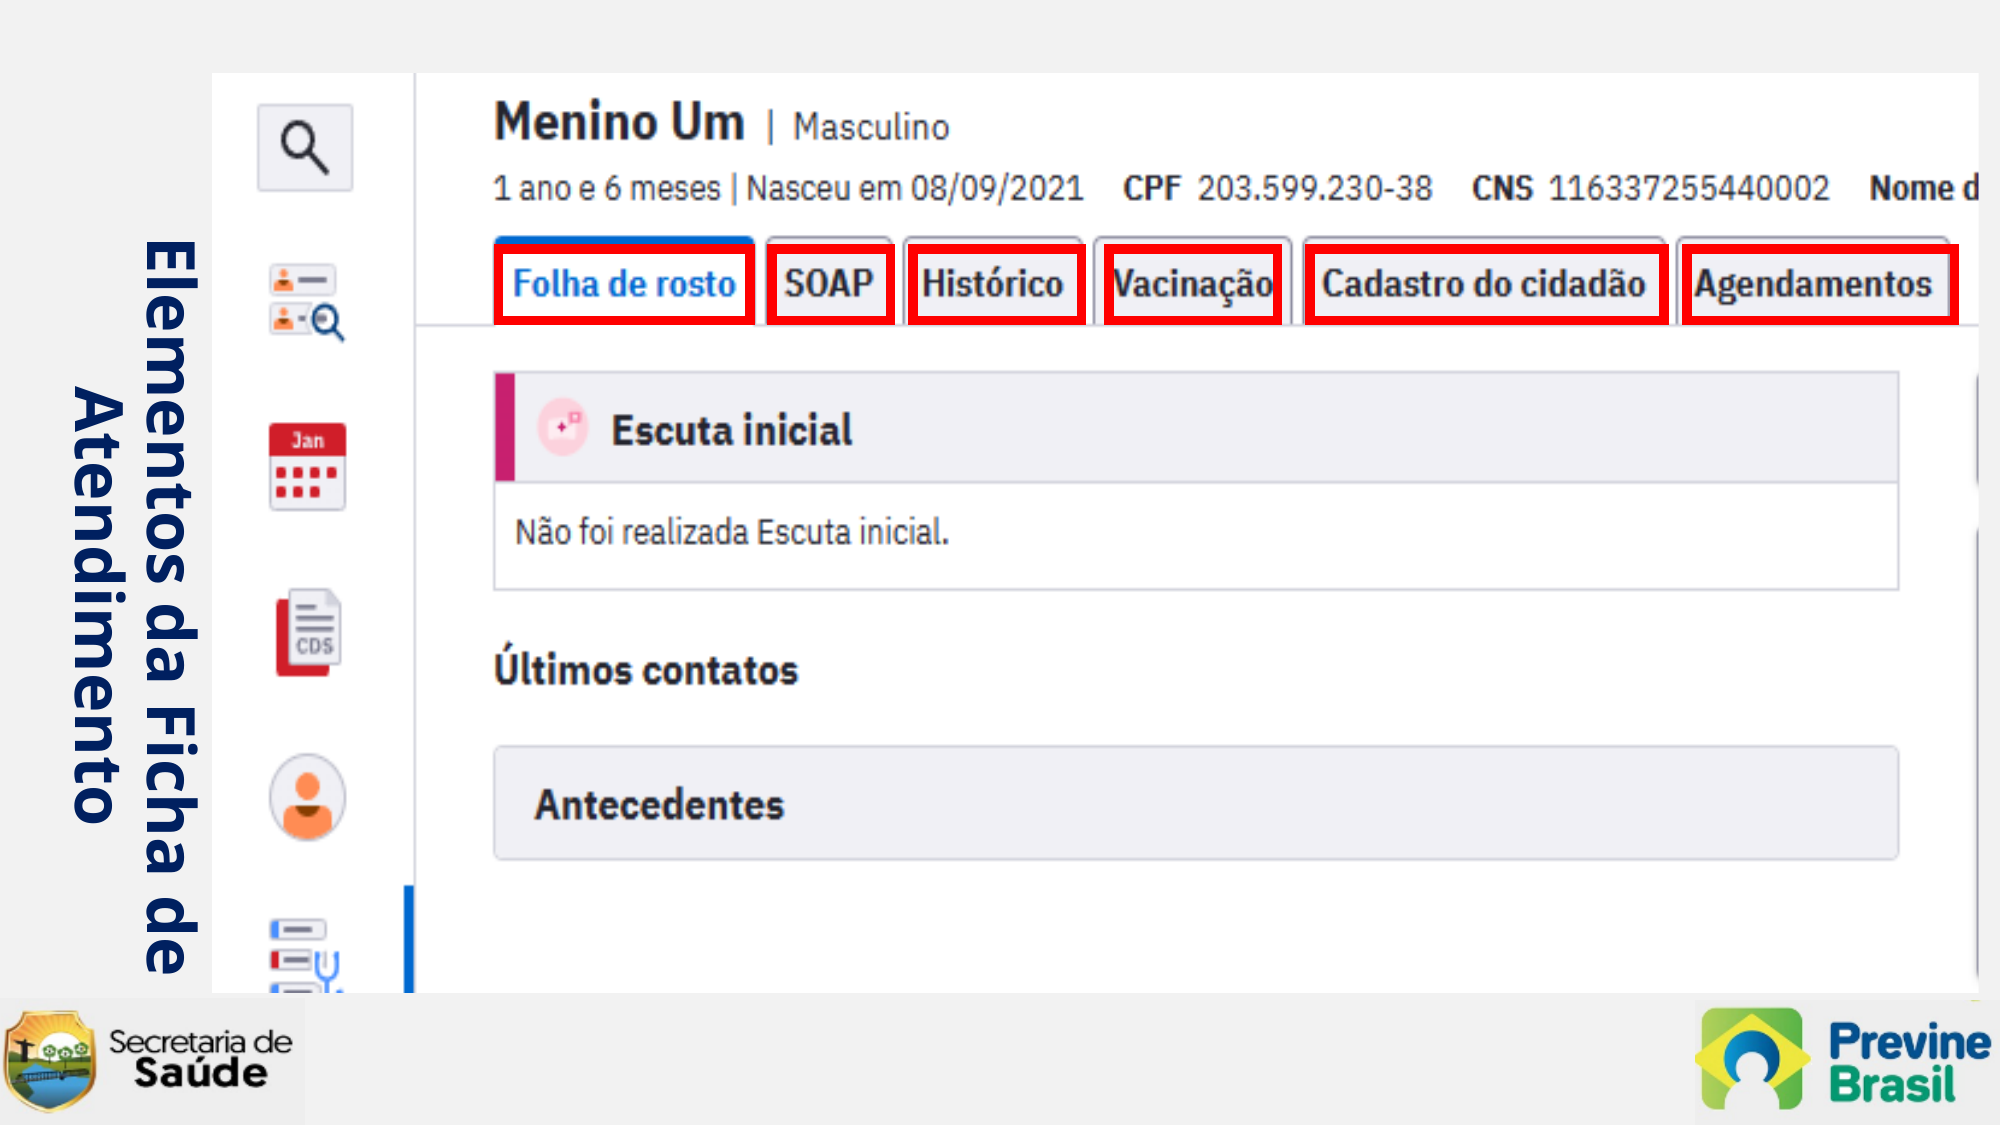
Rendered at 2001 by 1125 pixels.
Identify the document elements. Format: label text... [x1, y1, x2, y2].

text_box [498, 248, 1955, 321]
picture [212, 73, 1979, 993]
title Elementos da Ficha de Atendimento [21, 15, 213, 993]
picture [0, 998, 305, 1125]
picture [1695, 1000, 2000, 1125]
